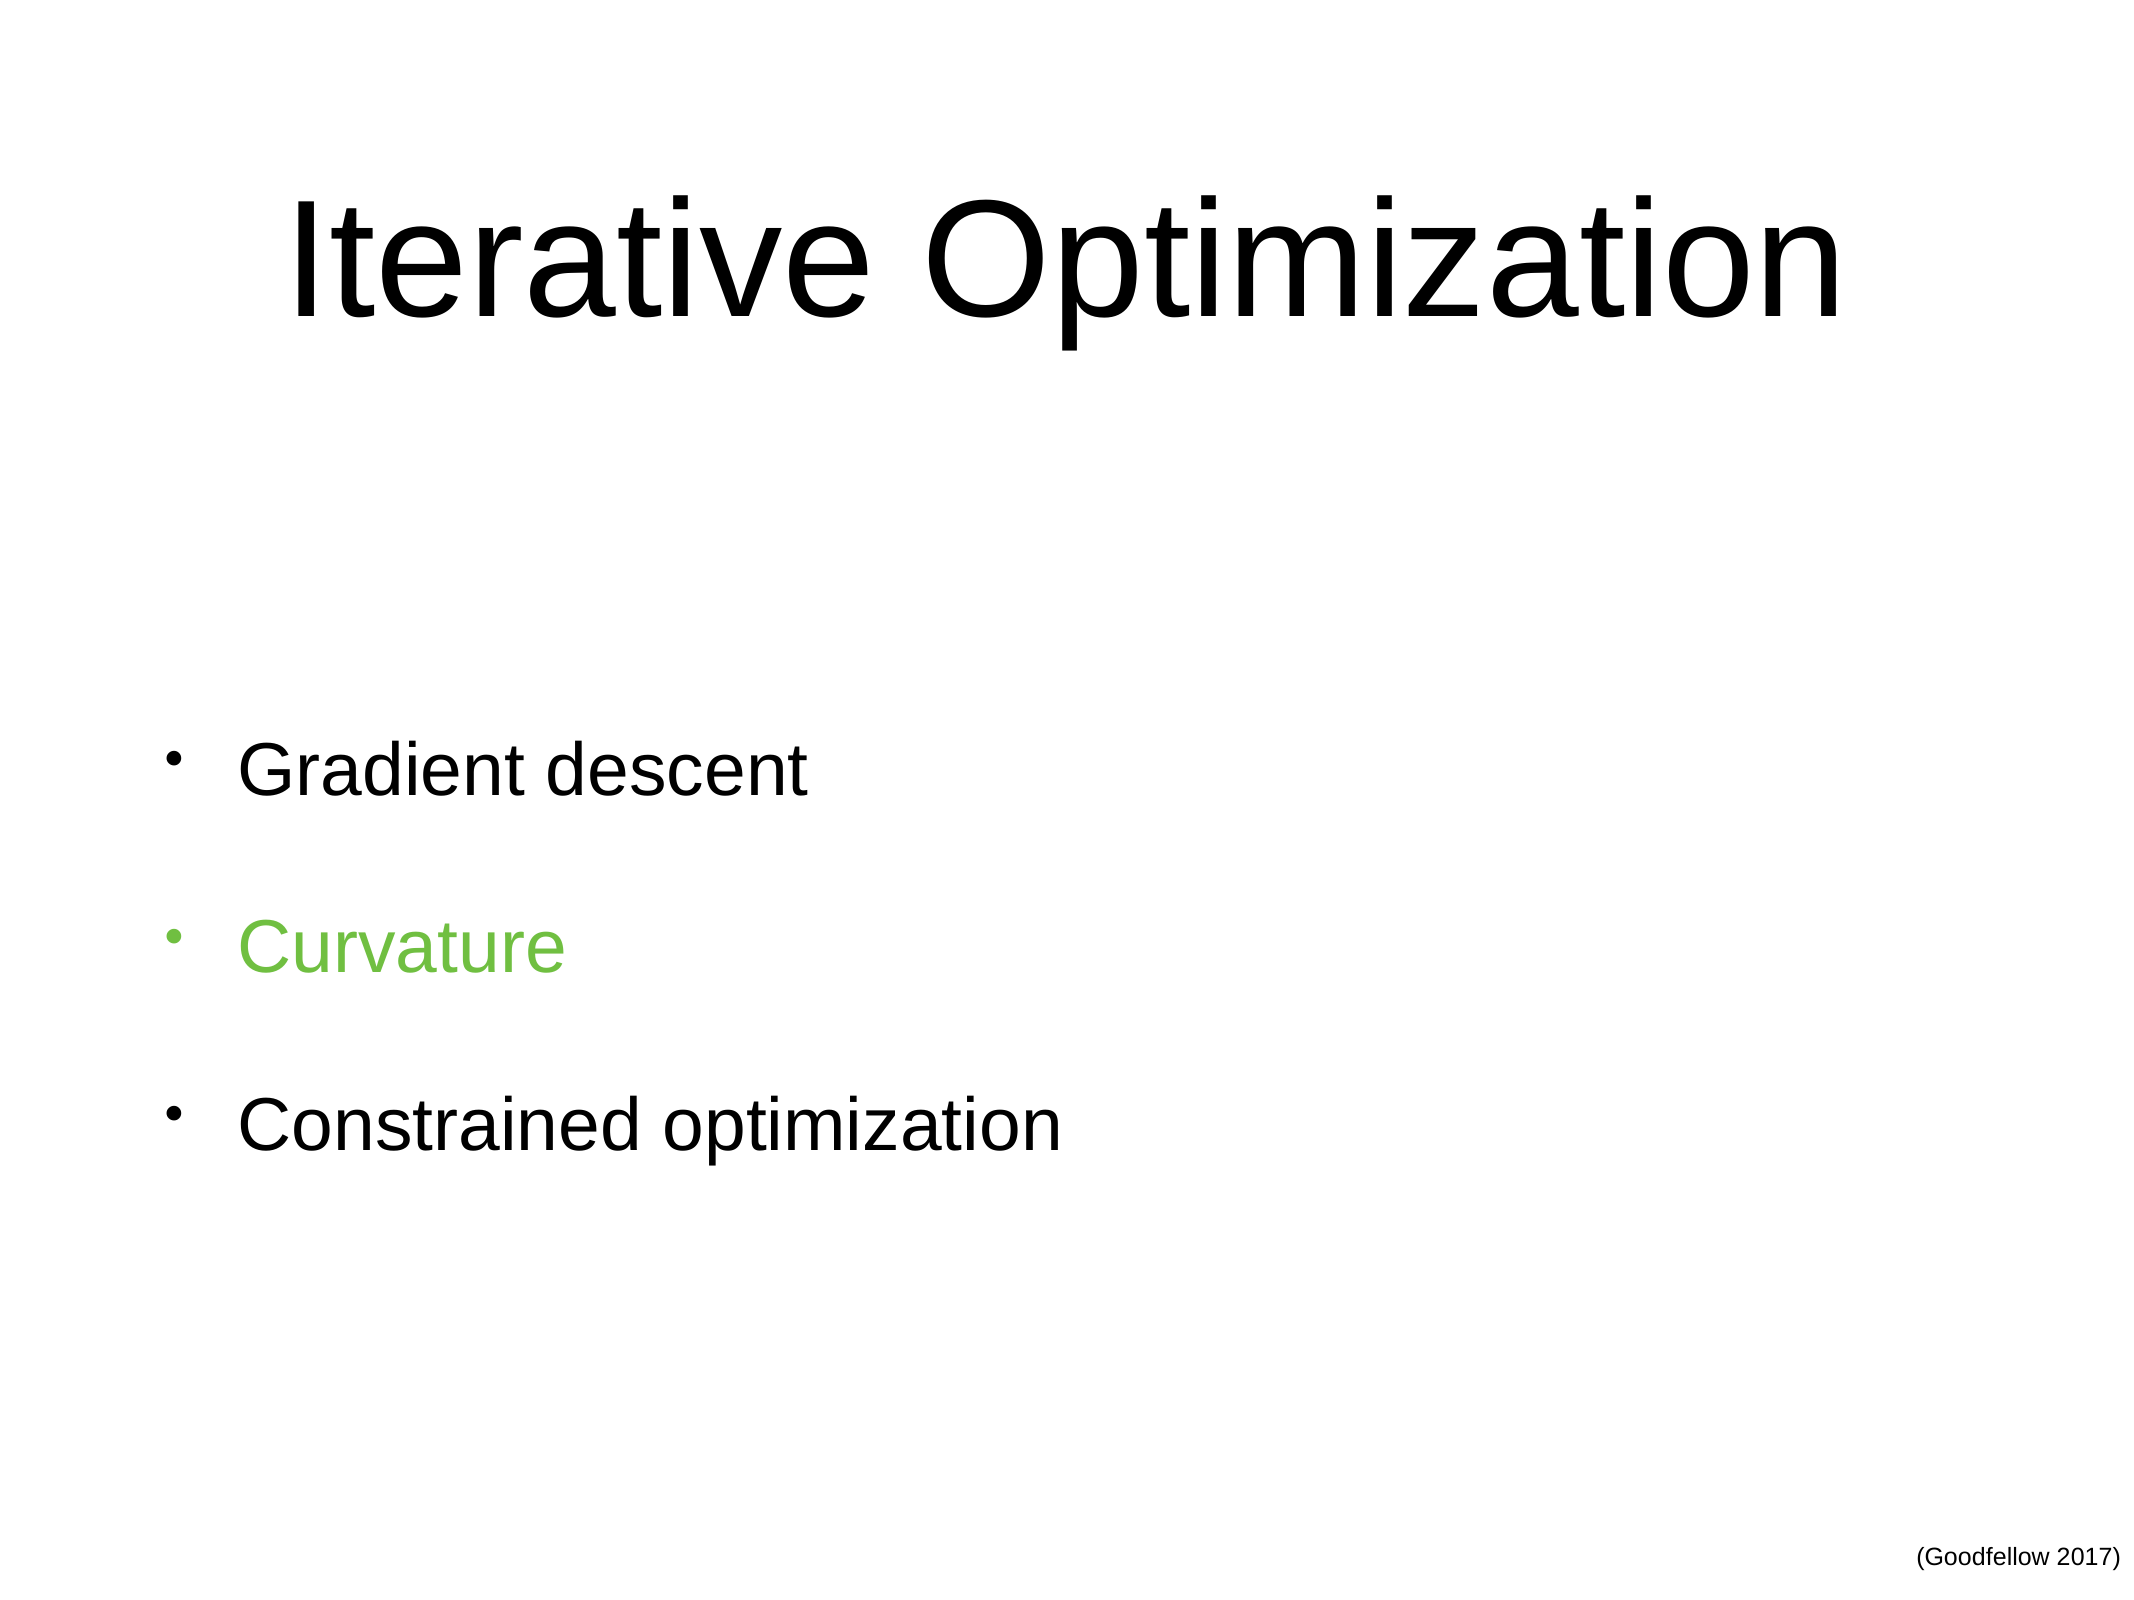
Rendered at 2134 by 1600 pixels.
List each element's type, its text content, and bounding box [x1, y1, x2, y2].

list Gradient descent Curvature Constrained optimization [155, 426, 1978, 1459]
title Iterative Optimization [155, 72, 1978, 426]
